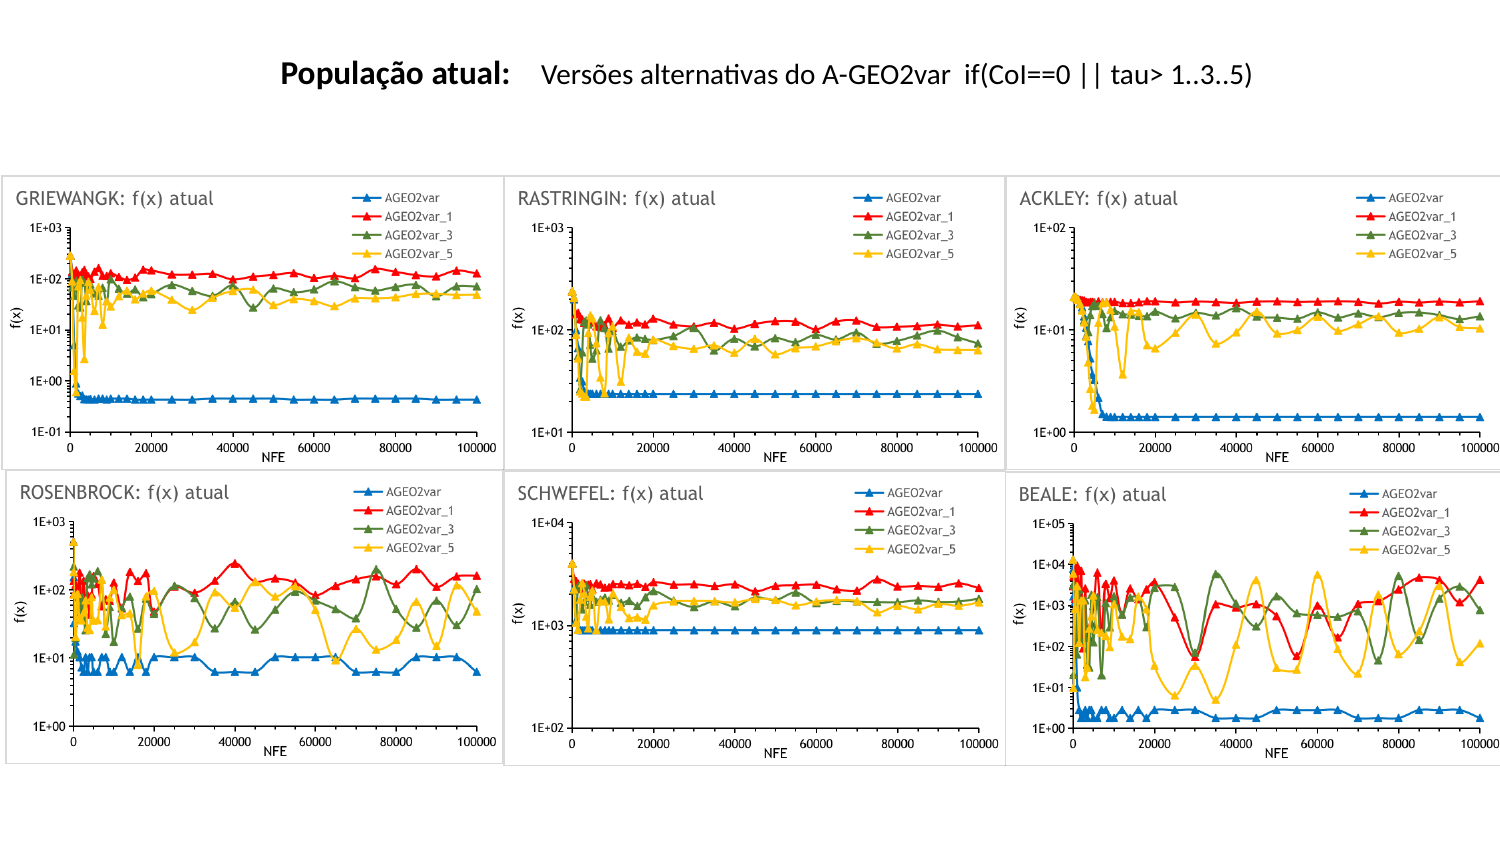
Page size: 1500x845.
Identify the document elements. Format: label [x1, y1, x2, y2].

picture [0, 175, 1500, 766]
